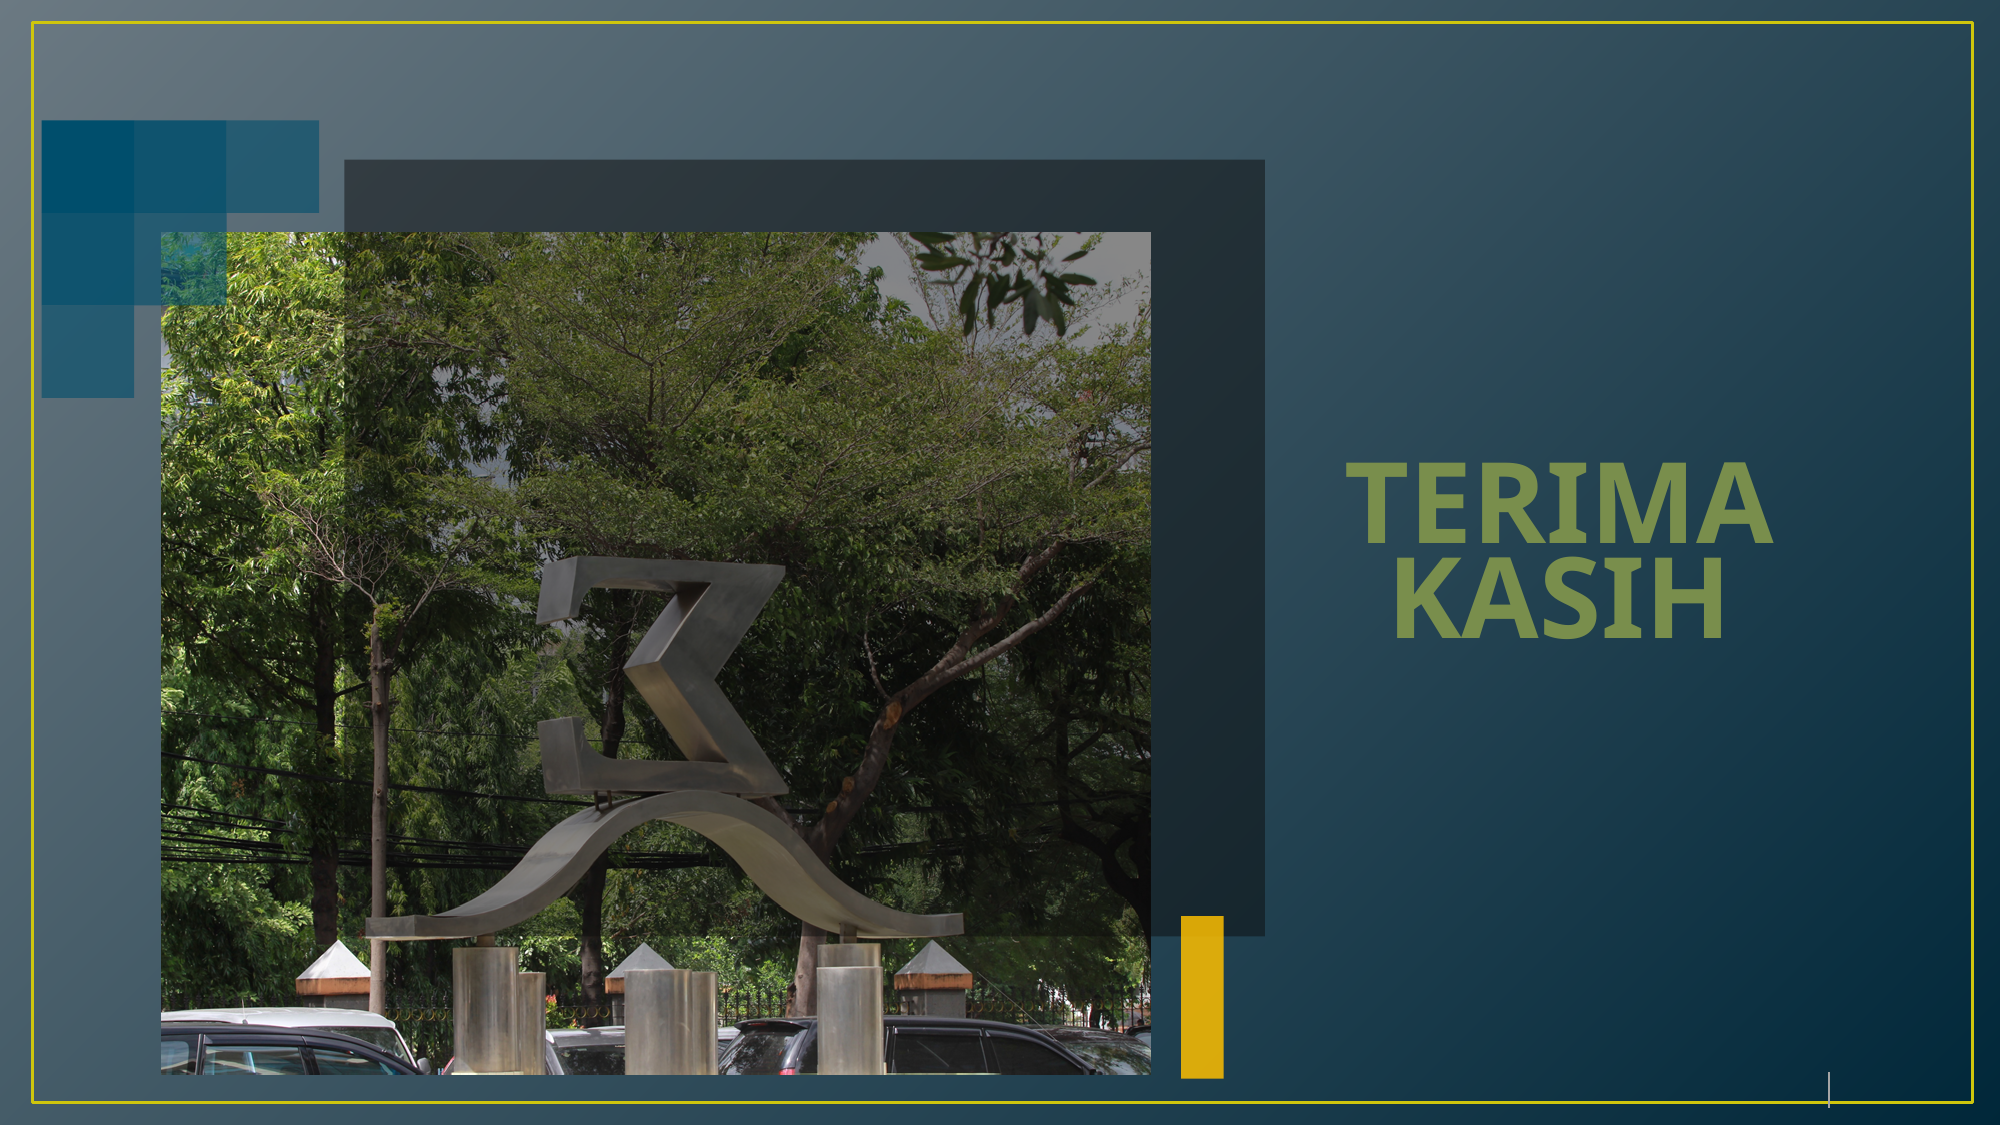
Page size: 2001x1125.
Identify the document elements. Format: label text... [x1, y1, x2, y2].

text_box [344, 159, 1265, 937]
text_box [41, 120, 320, 399]
text_box [1181, 916, 1224, 1079]
text_box TERIMA KASIH [1289, 460, 1829, 665]
picture [160, 231, 1151, 1075]
